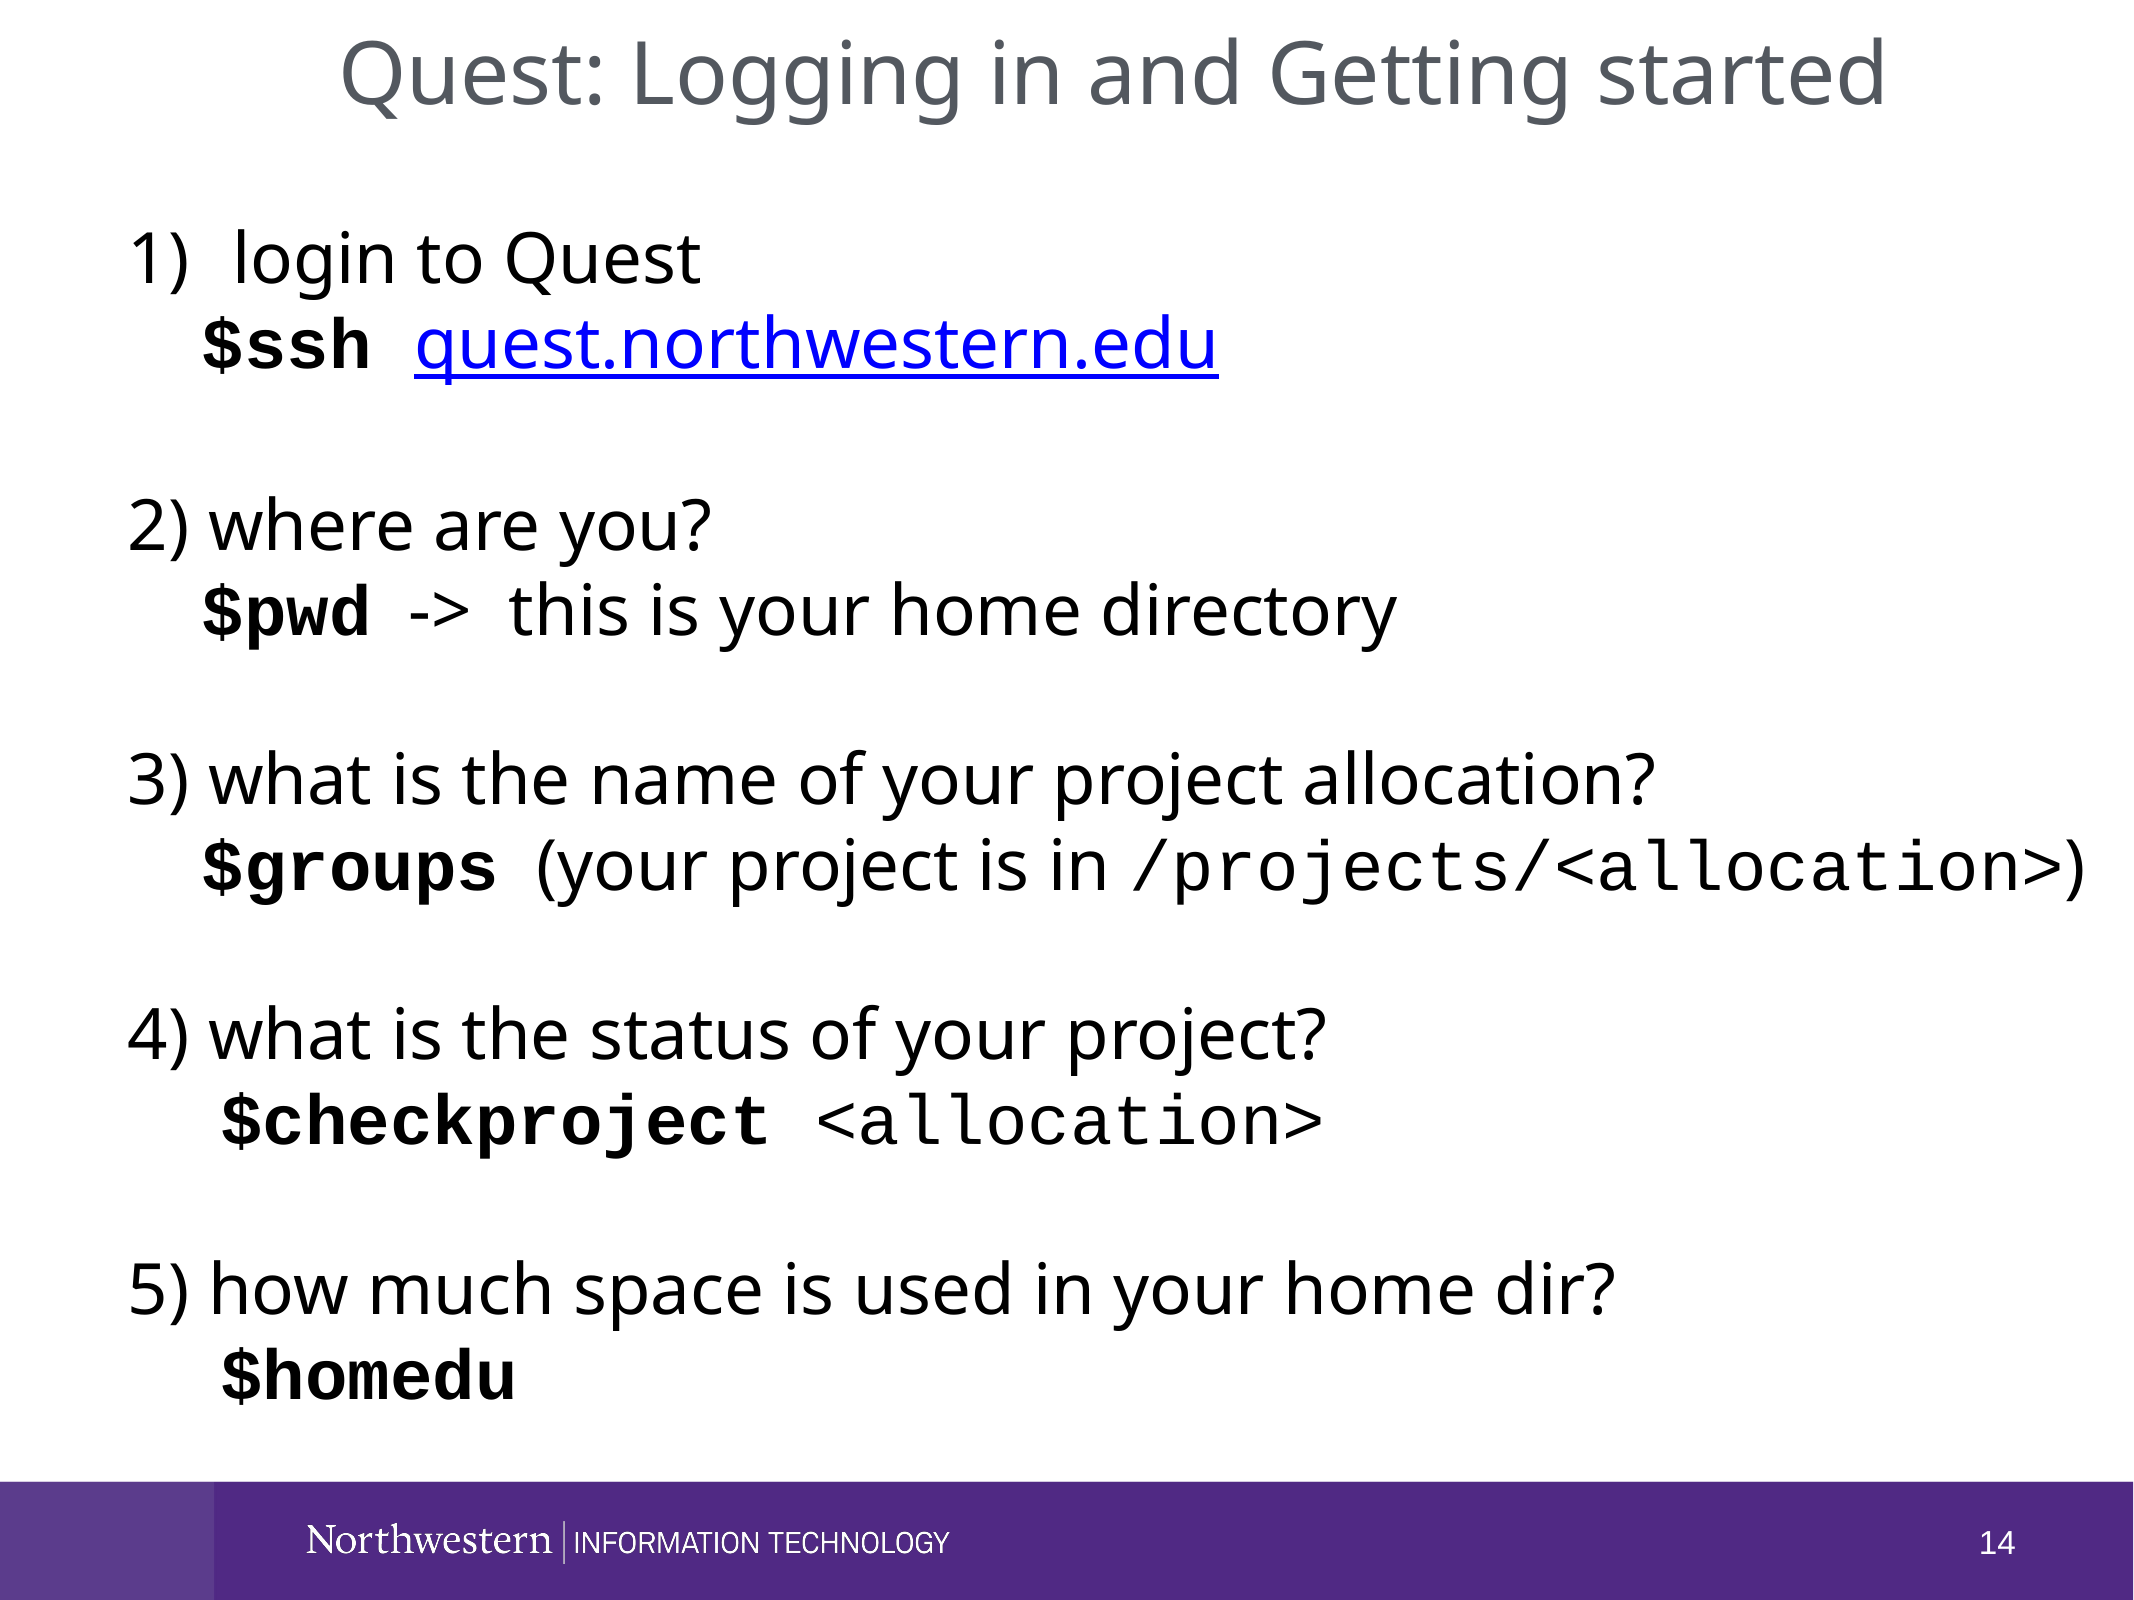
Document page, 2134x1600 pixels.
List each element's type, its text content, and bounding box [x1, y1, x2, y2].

picture [0, 0, 2134, 1600]
text_box login to Quest $ssh quest.northwestern.edu 2) where are you? $pwd -> this is your home directory 3) what is the name of your project allocation? $groups (your project is in /projects/<allocation>) 4) what is the status of your project? $checkproject <allocation> 5) how much space is used in your home dir? $homedu [119, 204, 2134, 1422]
slide_number 14 [1965, 1513, 2028, 1573]
text_box Quest: Logging in and Getting started [329, 8, 1898, 131]
